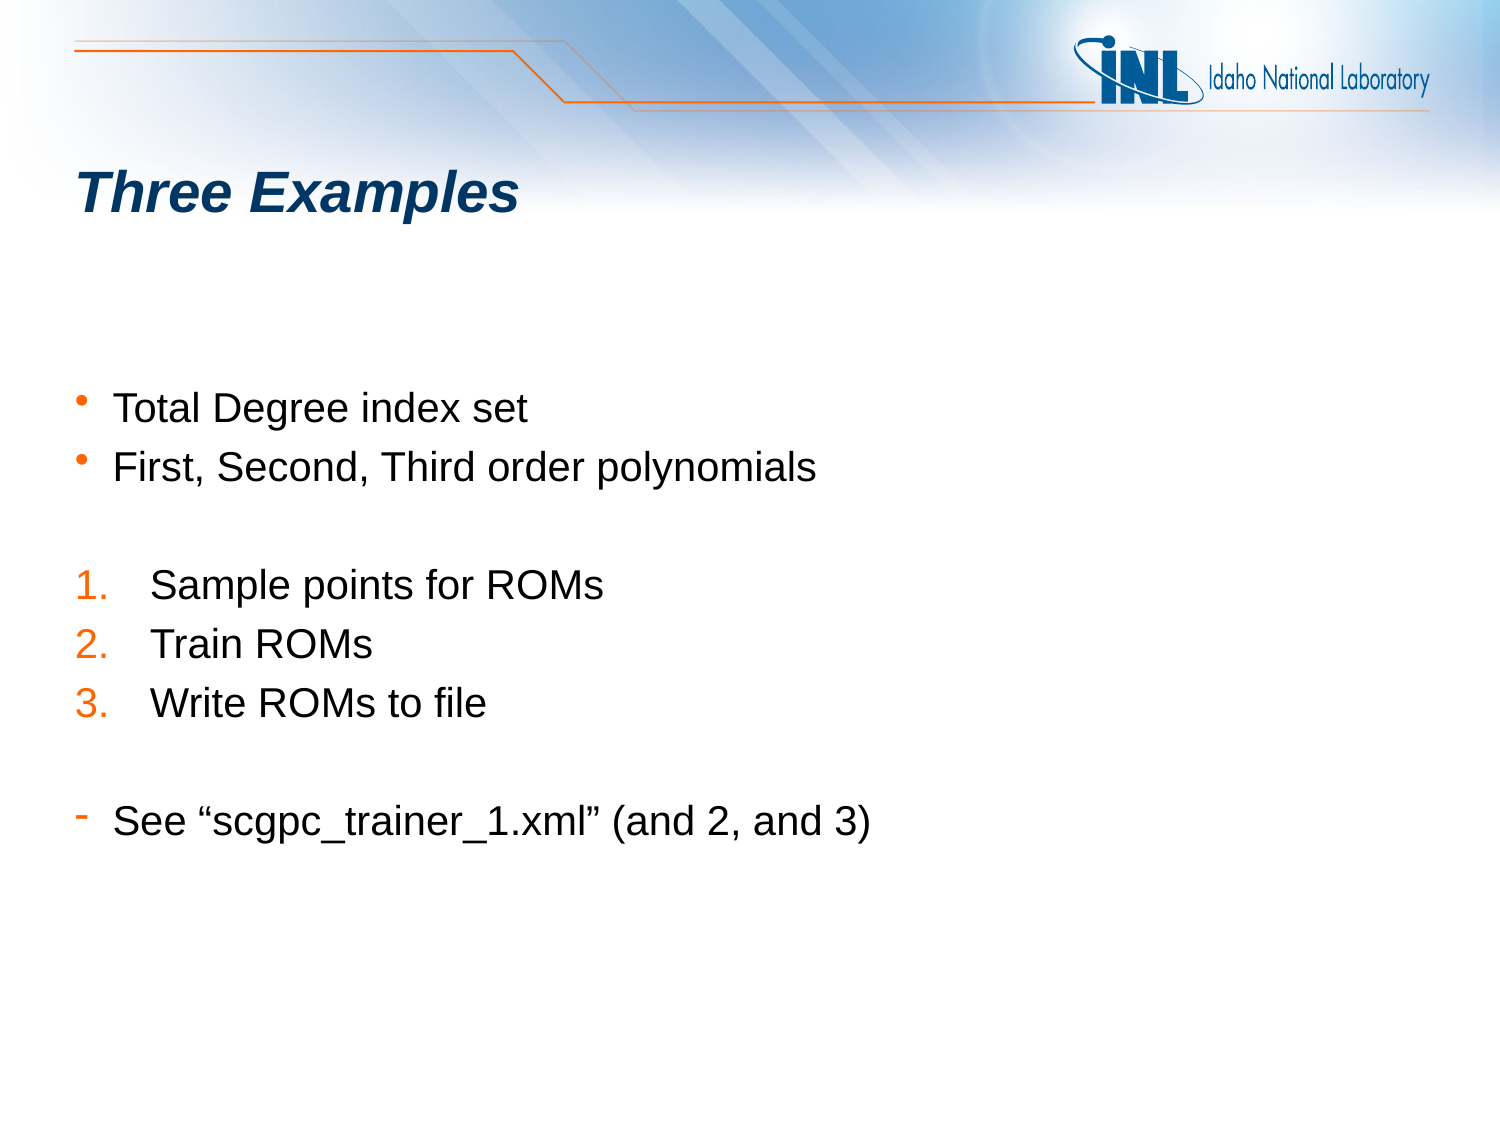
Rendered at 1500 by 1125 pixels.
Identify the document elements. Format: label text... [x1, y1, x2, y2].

list Total Degree index set First, Second, Third order polynomials Sample points for ROMs Train ROMs Write ROMs to file See “scgpc_trainer_1.xml” (and 2, and 3) [74, 261, 1426, 1005]
title Three Examples [74, 164, 1426, 227]
picture [0, 0, 1500, 1125]
